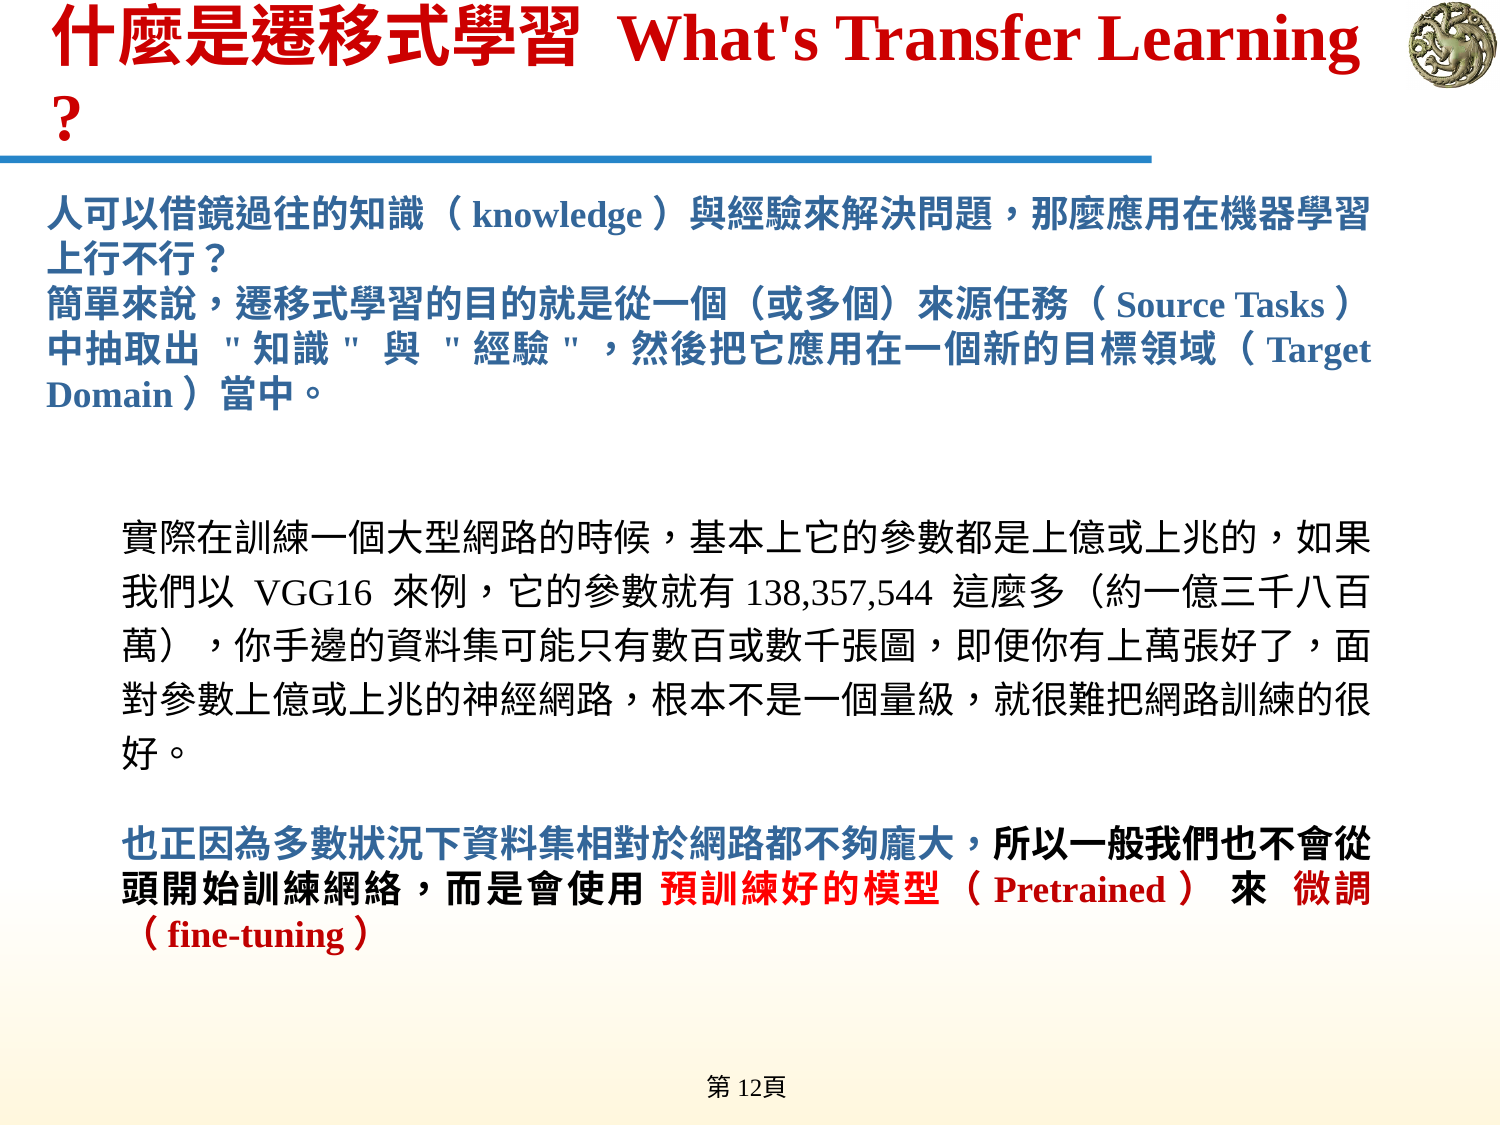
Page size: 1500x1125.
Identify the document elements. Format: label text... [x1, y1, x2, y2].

title 什麼是遷移式學習 What's Transfer Learning ? [35, 14, 1392, 133]
picture [1406, 0, 1500, 90]
list 人可以借鏡過往的知識（knowledge）與經驗來解決問題，那麼應用在機器學習上行不行？ 簡單來說，遷移式學習的目的就是從一個（或多個）來源任務（Source Tasks）中抽取出 "知識" 與 "經驗"，然後把它應用在一個新的目標領域（Target Domain）當中。 實際在訓練一個大型網路的時候，基本上它的參數都是上億或上兆的，如果我們以 VGG16 來例，它的參數就有138,357,544 這麼多（約一億三千八百萬），你手邊的資料集可能只有數百或數千張圖，即便你有上萬張好了，面對參數上億或上兆的神經網路，根本不是一個量級，就很難把網路訓練的很好。 也正因為多數狀況下資料集相對於網路都不夠龐大，所以一般我們也不會從頭開始訓練網絡，而是會使用 預訓練好的模型（Pretrained） 來 微調 （fine-tuning） [31, 182, 1387, 1010]
